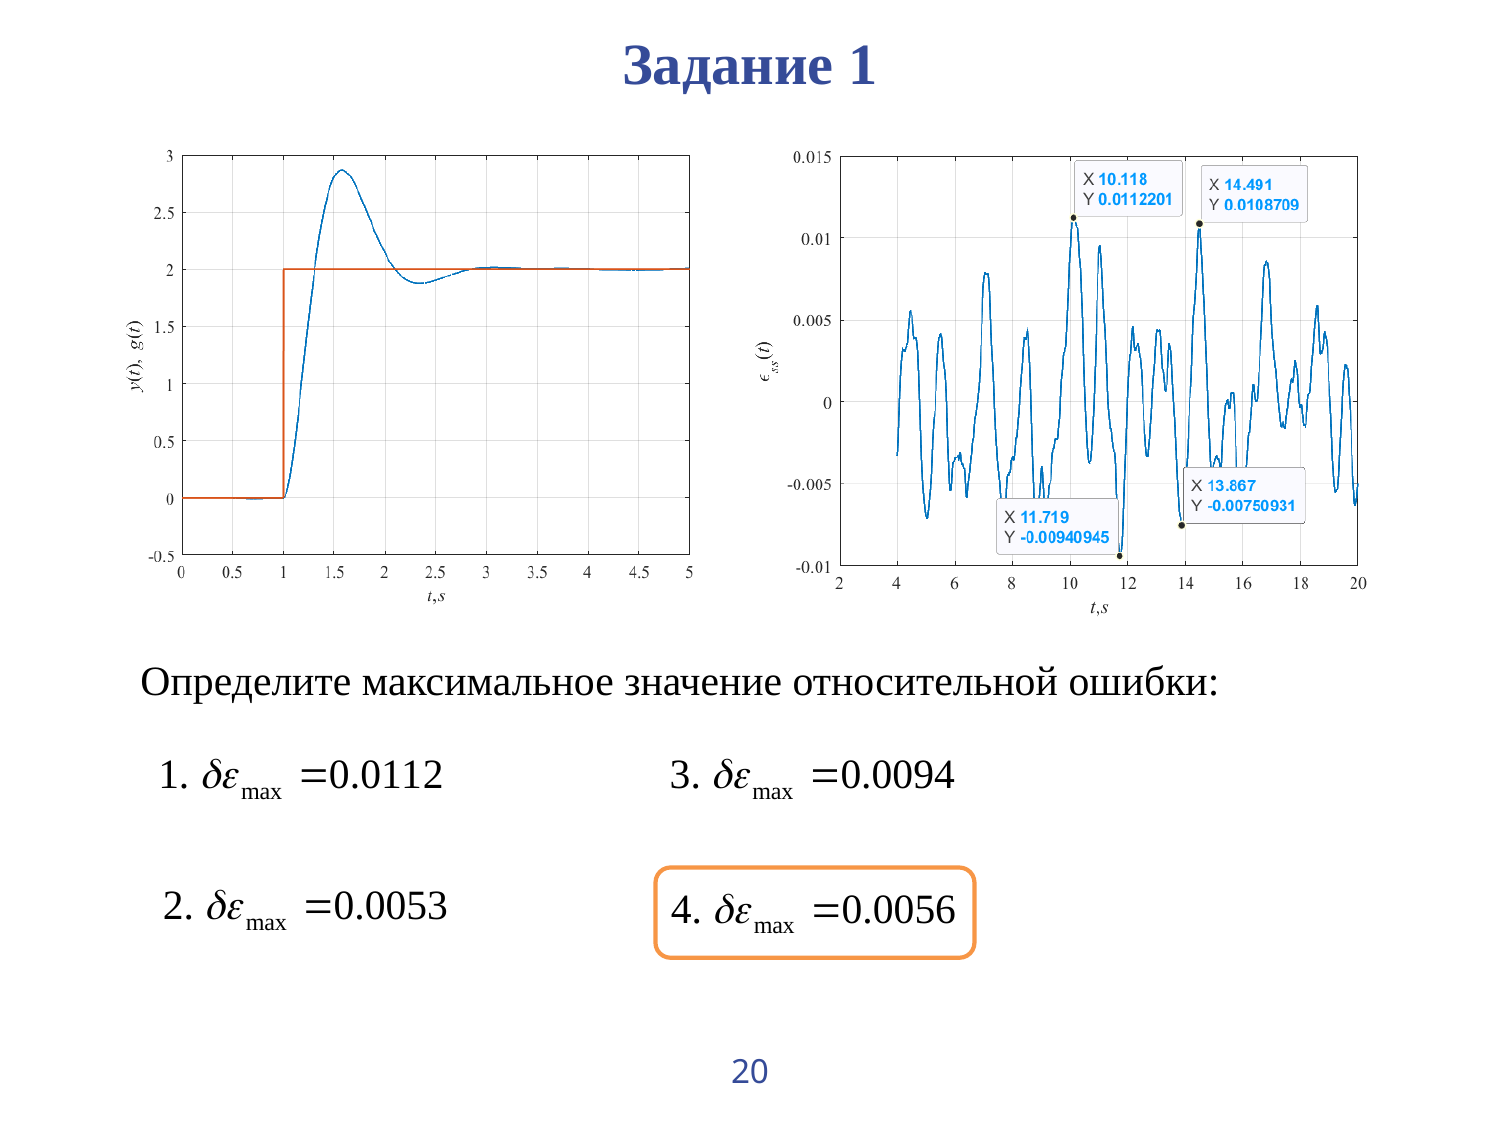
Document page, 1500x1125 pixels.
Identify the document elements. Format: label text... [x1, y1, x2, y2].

text_box Определите максимальное значение относительной ошибки: [123, 620, 1247, 711]
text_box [159, 751, 447, 806]
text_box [666, 751, 959, 806]
picture [95, 117, 1421, 622]
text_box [666, 885, 959, 941]
footer 20 [512, 1042, 988, 1103]
text_box [653, 865, 977, 960]
title Задание 1 [0, 19, 1500, 161]
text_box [159, 881, 451, 937]
